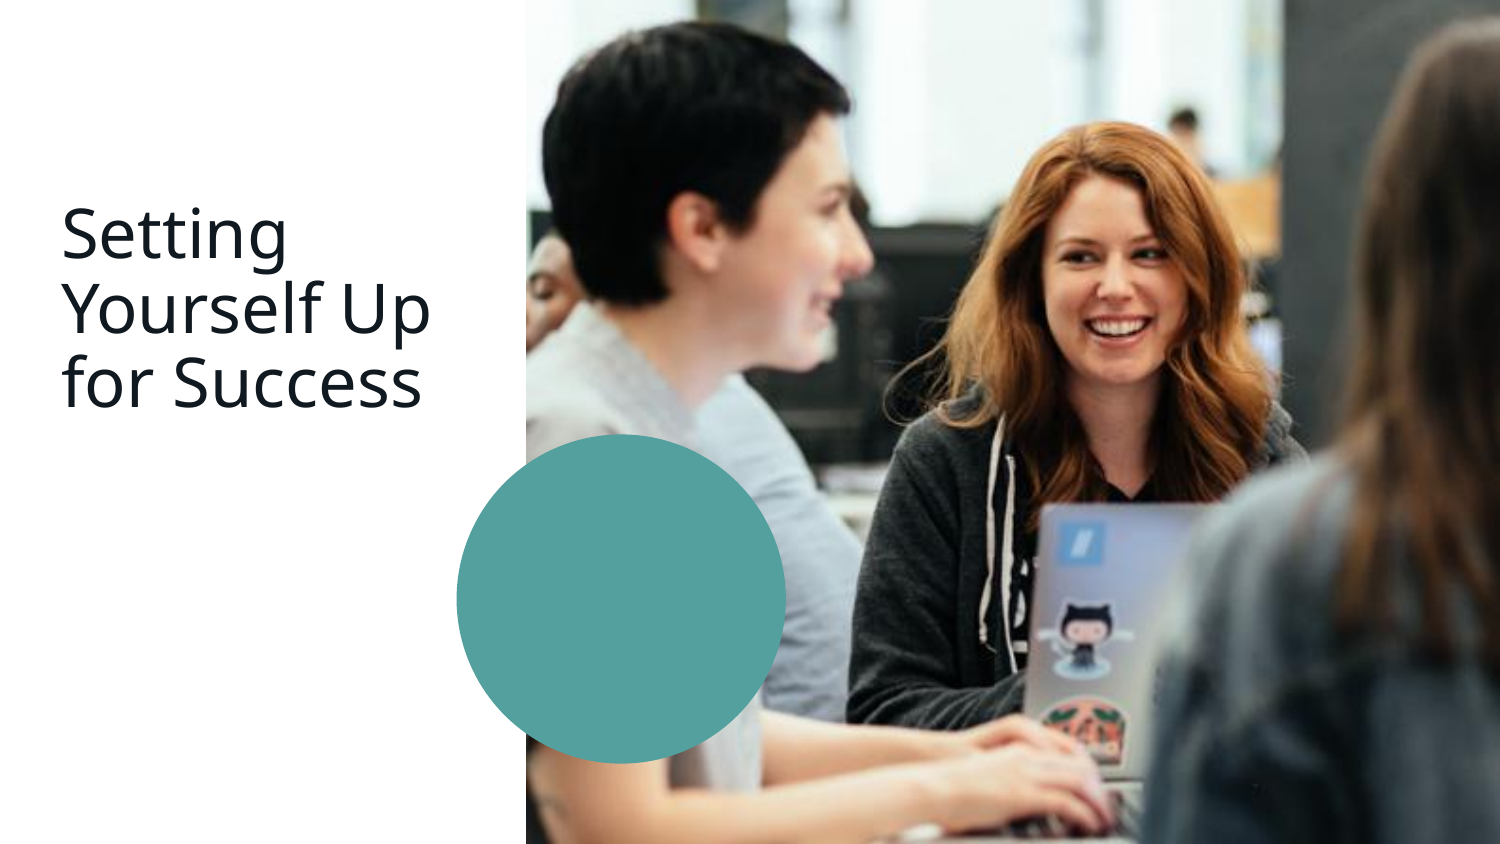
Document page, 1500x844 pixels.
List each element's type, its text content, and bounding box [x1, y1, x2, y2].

text_box [456, 469, 520, 729]
picture [525, 0, 1500, 844]
title Setting Yourself Up for Success [46, 184, 519, 435]
